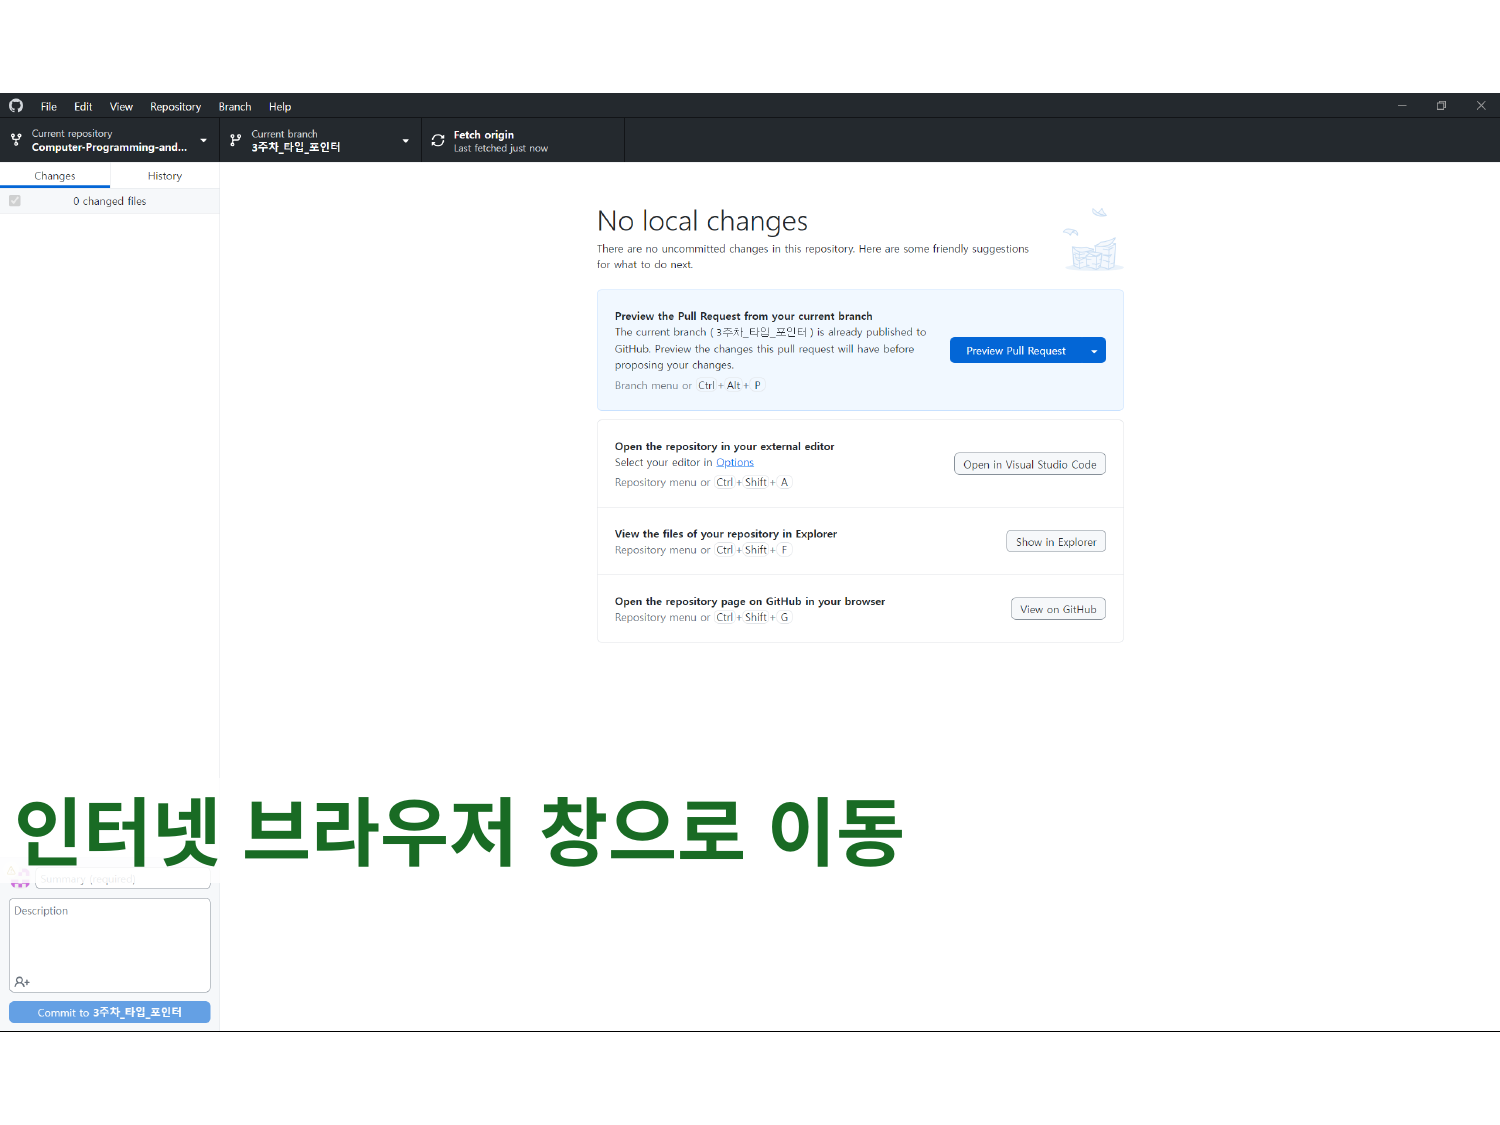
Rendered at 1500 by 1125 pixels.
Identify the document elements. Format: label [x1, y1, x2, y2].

picture [0, 93, 1500, 1032]
